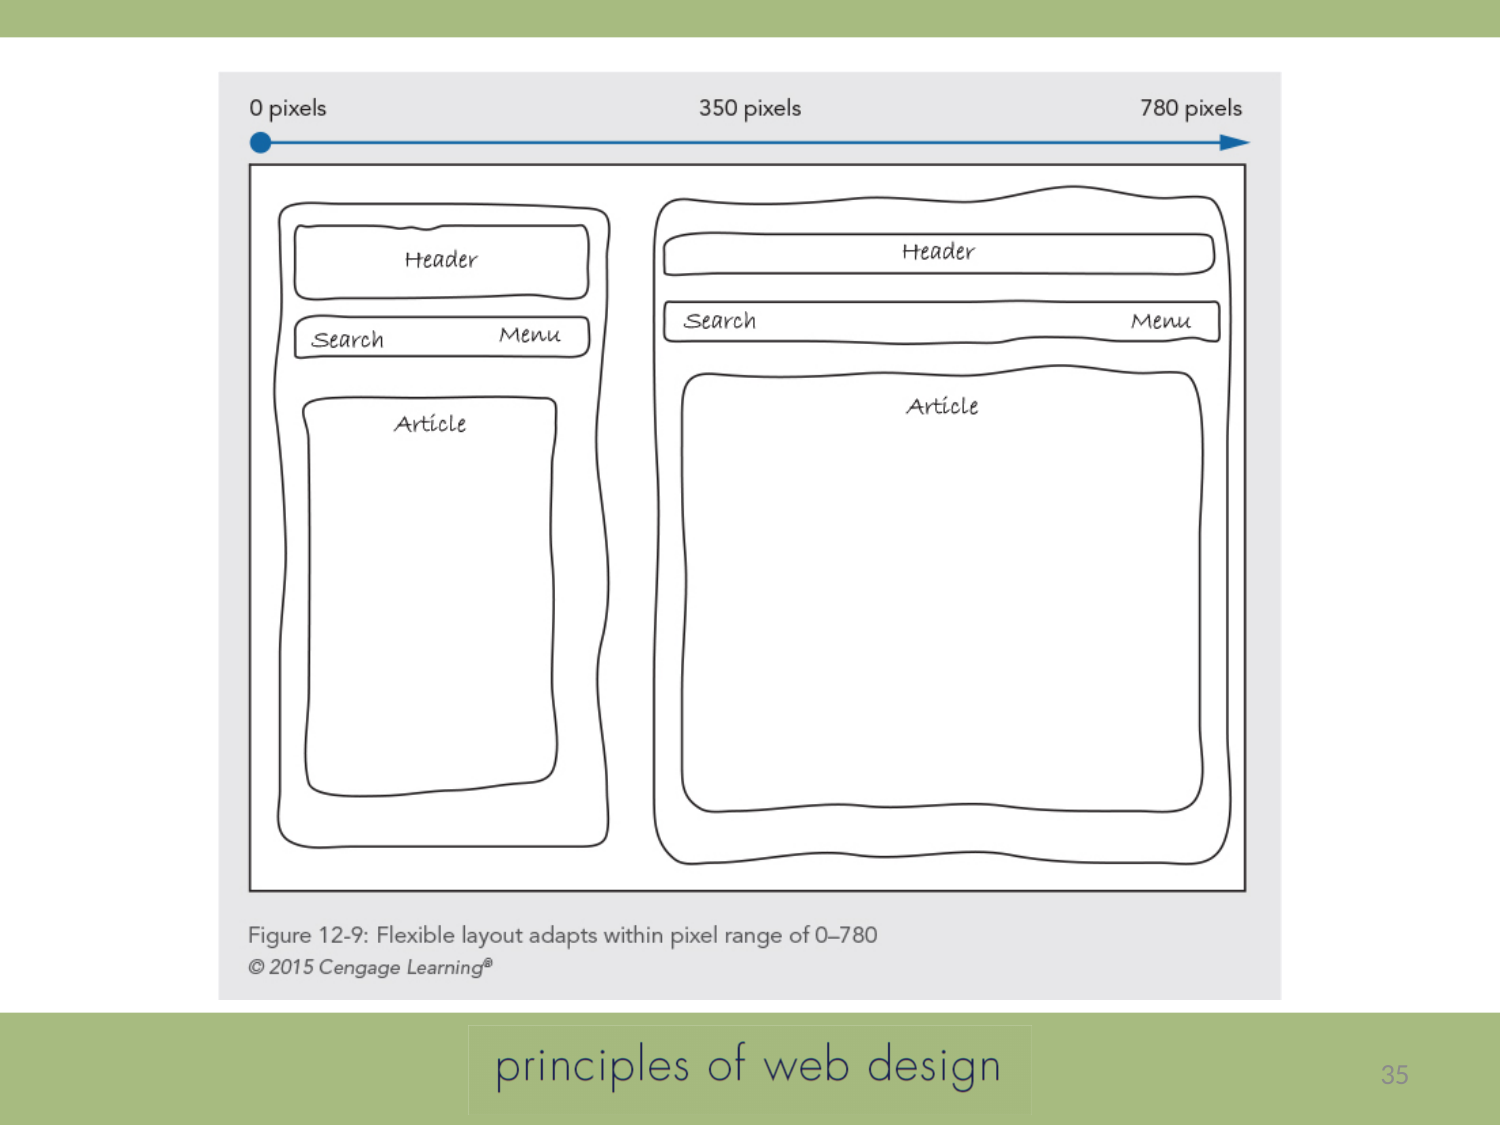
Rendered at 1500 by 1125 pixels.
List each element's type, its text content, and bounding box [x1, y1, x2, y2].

picture [218, 70, 1282, 1001]
picture [469, 1026, 1031, 1115]
slide_number 35 [1074, 1042, 1425, 1103]
